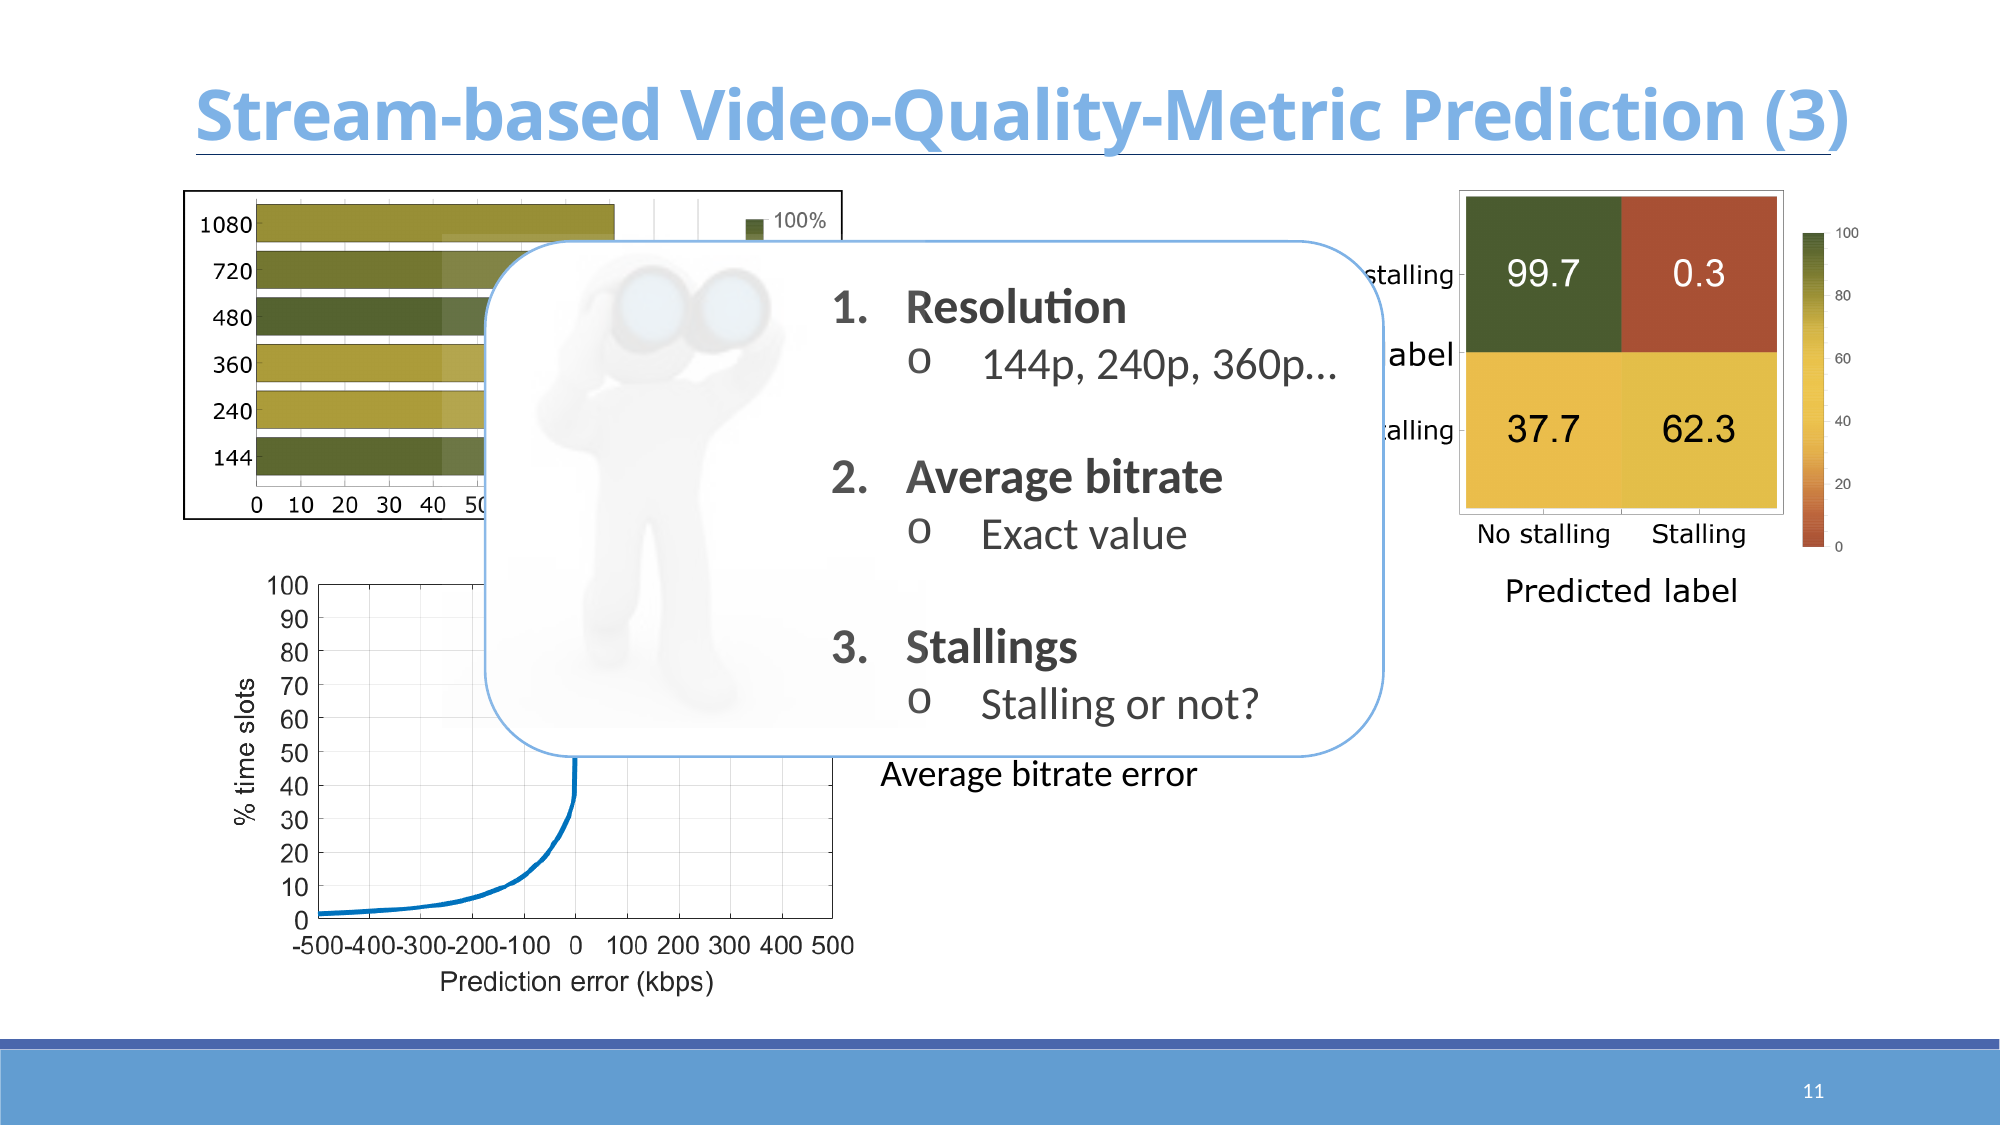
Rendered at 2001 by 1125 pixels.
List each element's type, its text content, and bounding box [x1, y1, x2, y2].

title Stream-based Video-Quality-Metric Prediction (3) [180, 47, 1915, 163]
picture [1295, 188, 1869, 618]
picture [182, 188, 843, 523]
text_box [441, 234, 1384, 758]
slide_number 11 [1624, 1059, 1840, 1120]
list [224, 549, 898, 997]
text_box Average bitrate error [905, 766, 1214, 801]
